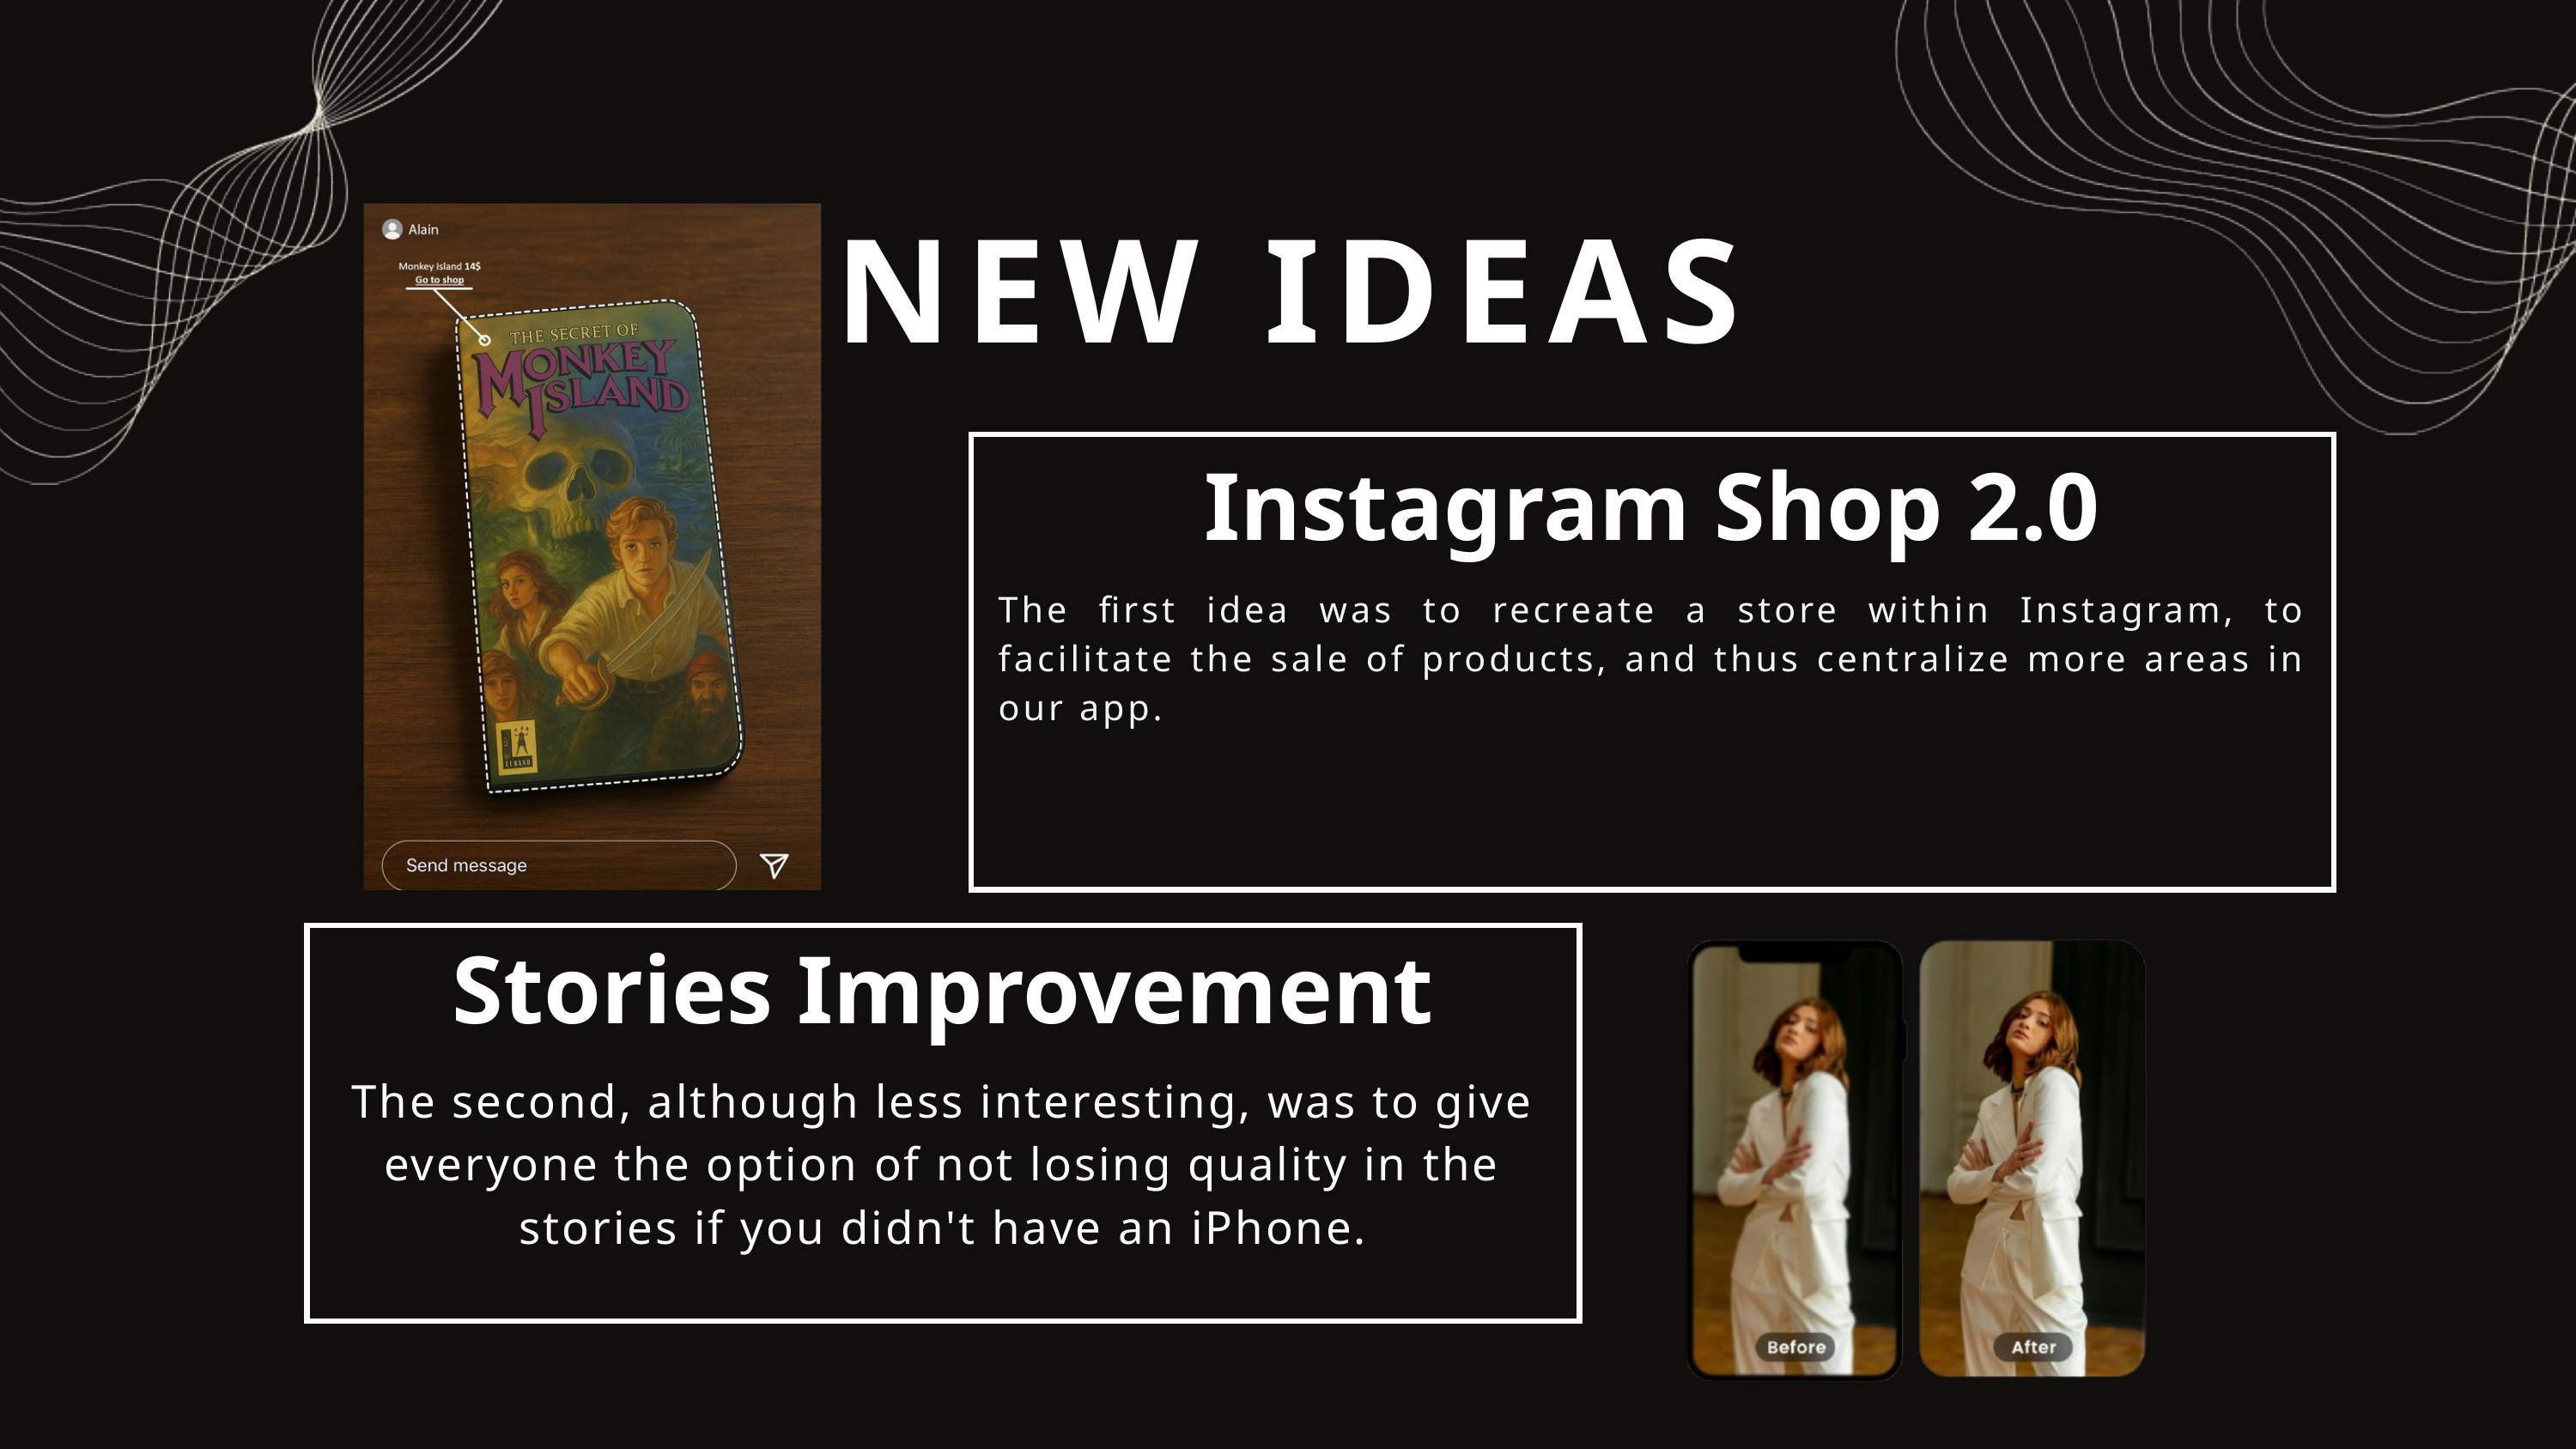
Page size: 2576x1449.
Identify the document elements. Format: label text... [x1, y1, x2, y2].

text_box [1894, 0, 2576, 435]
text_box [1579, 926, 2281, 1395]
text_box [0, 0, 544, 485]
text_box NEW IDEAS [519, 173, 2057, 372]
text_box [363, 203, 822, 890]
text_box Stories Improvement [428, 912, 1458, 924]
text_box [970, 434, 2335, 890]
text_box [307, 925, 1580, 1321]
text_box Instagram Shop 2.0 [1025, 428, 2280, 432]
